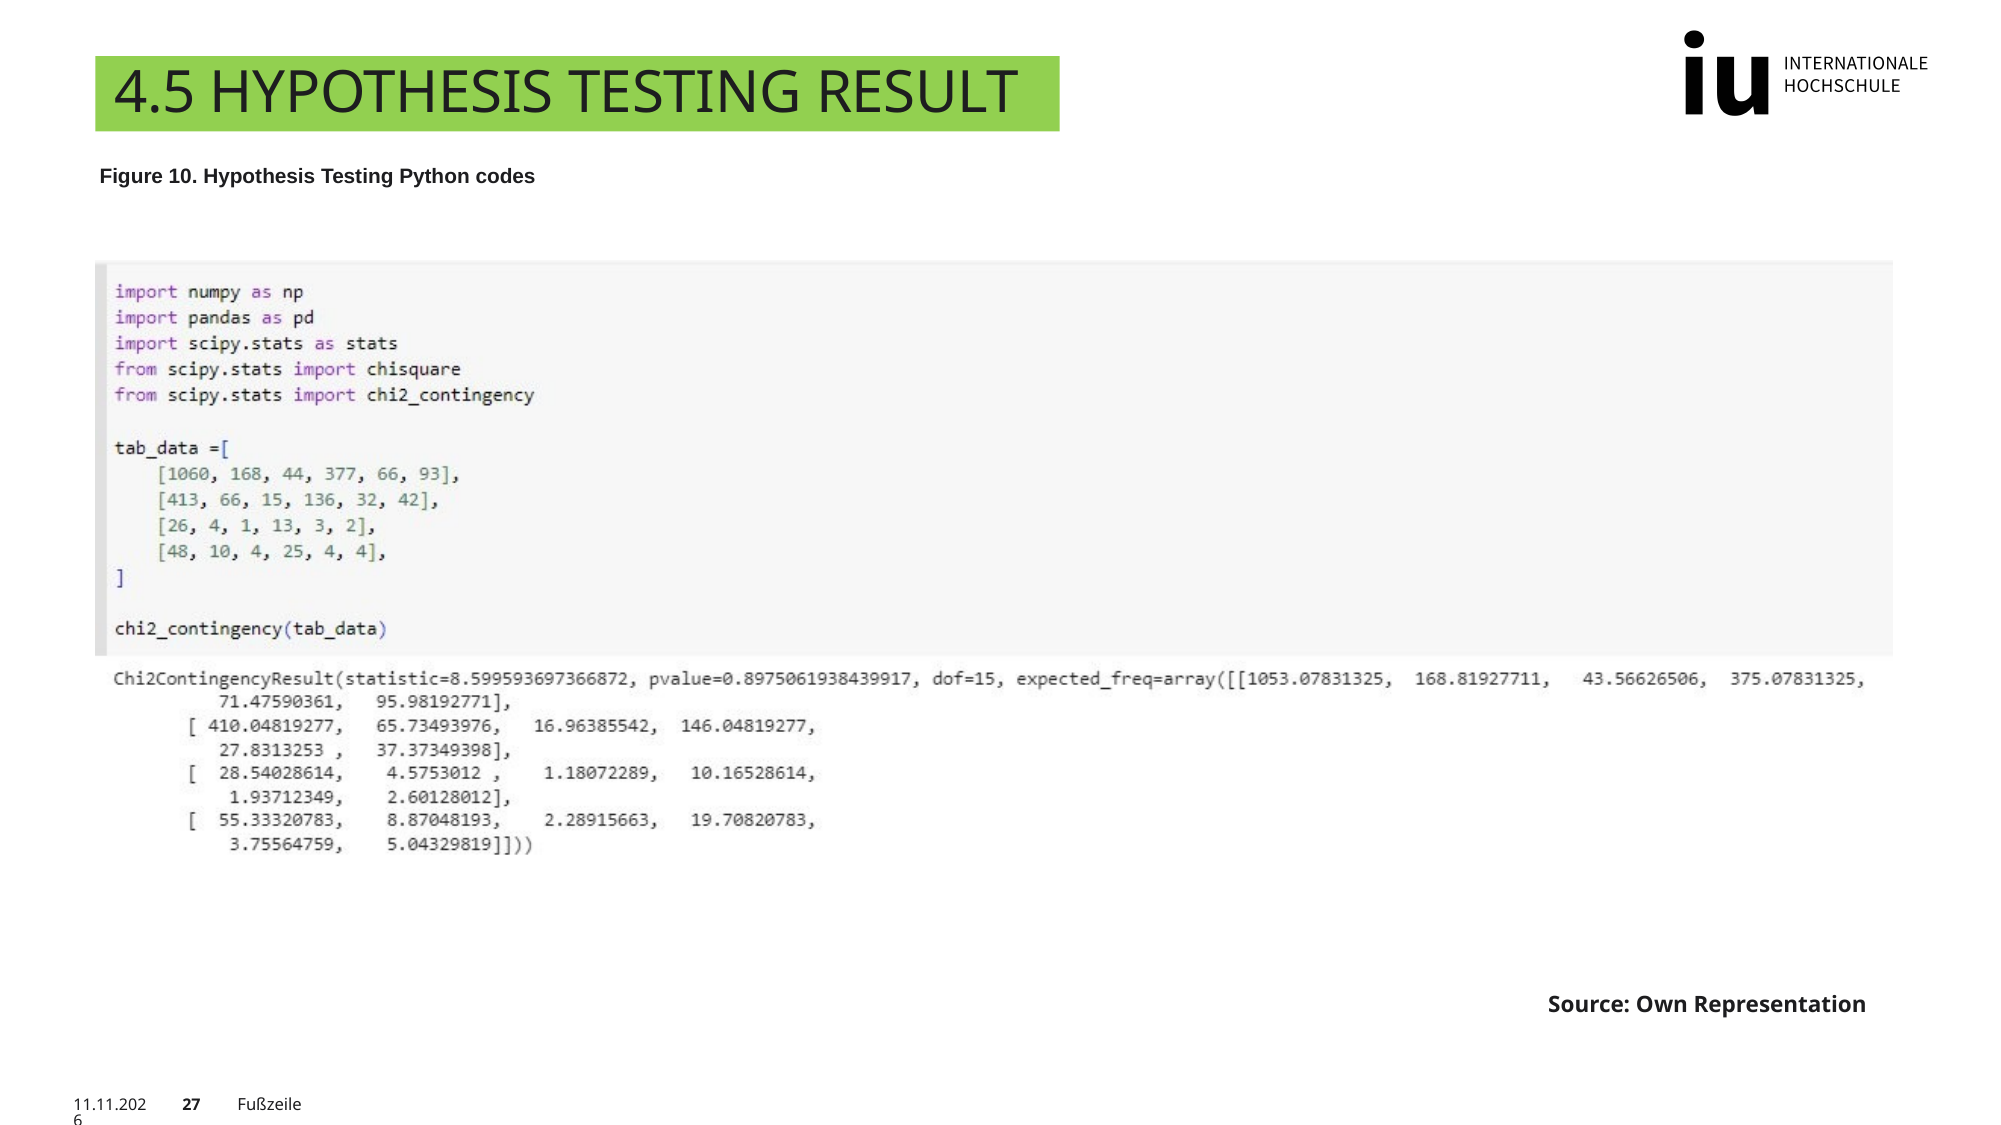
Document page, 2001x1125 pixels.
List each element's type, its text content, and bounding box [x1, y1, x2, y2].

text_box Figure 10. Hypothesis Testing Python codes [84, 158, 1123, 196]
footer Fußzeile [237, 1093, 1956, 1116]
picture [1628, 0, 1985, 172]
title 4.5 HYPOTHESIS TESTING RESULT [95, 56, 1060, 132]
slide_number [73, 1093, 151, 1116]
slide_number 27 [157, 1093, 226, 1116]
picture [95, 260, 1893, 861]
text_box Source: Own Representation [1548, 980, 1891, 1044]
